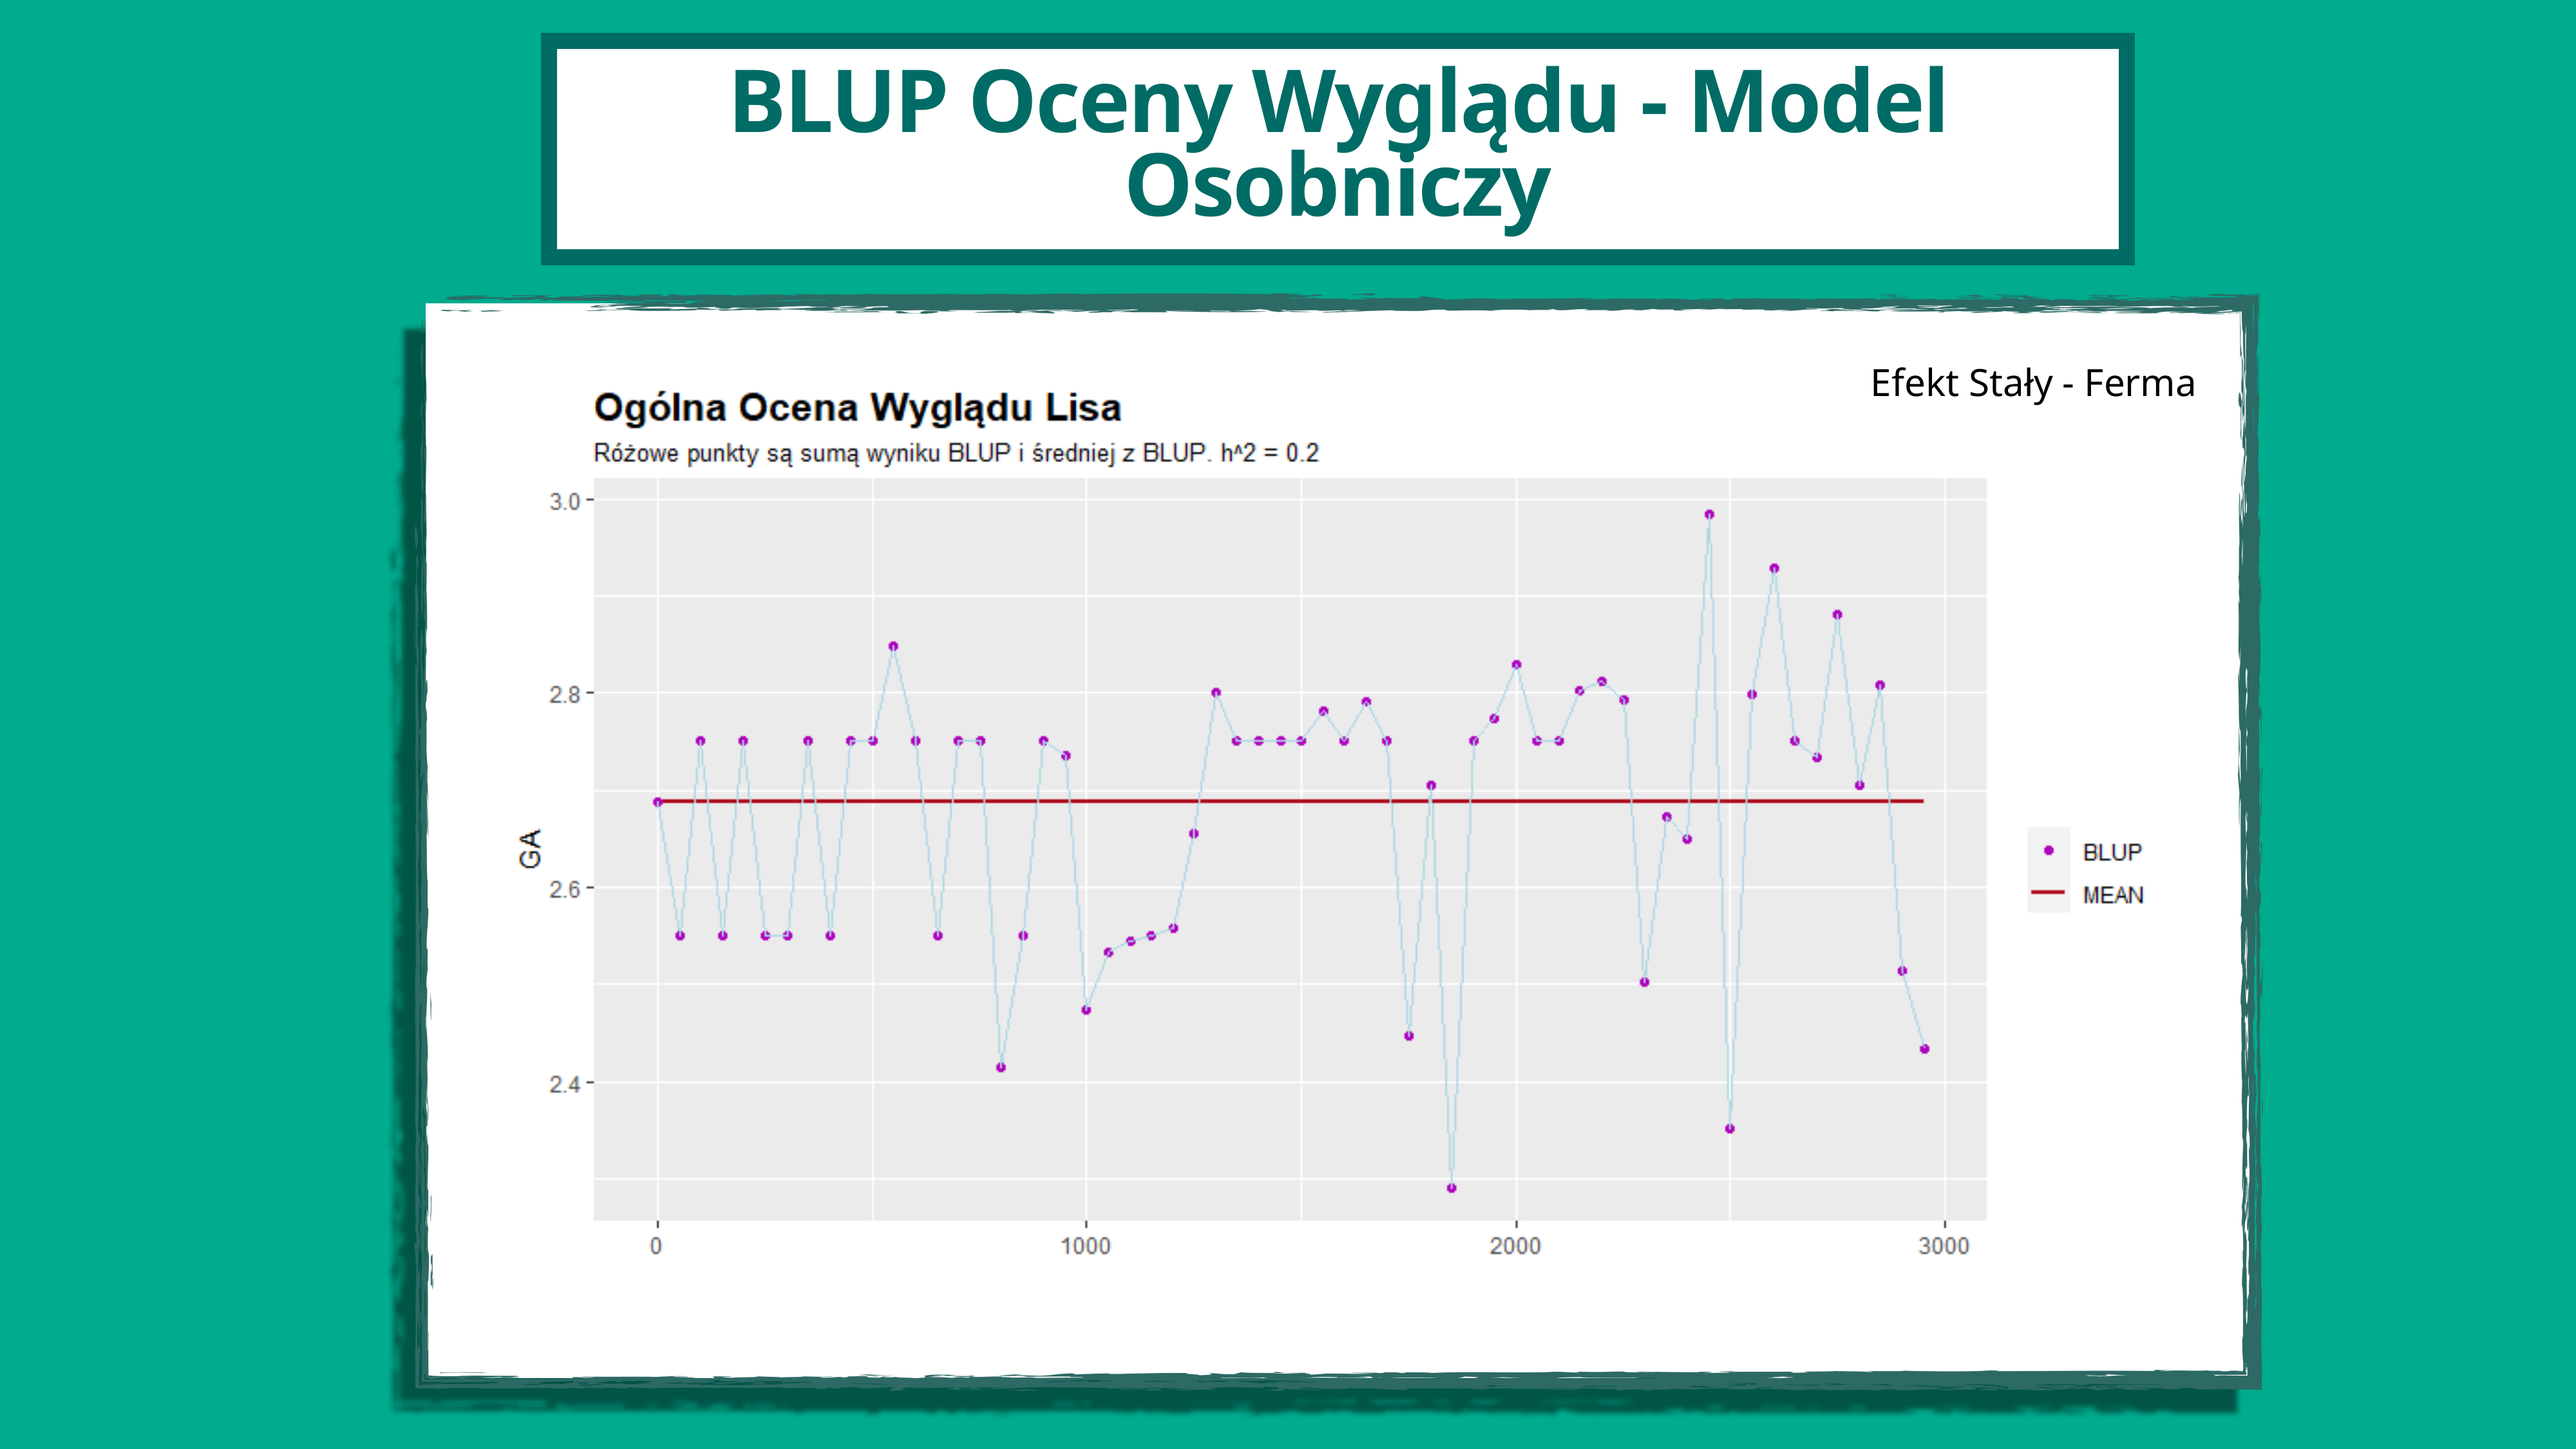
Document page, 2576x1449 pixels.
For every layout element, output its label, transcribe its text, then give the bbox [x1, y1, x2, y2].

picture [411, 289, 2265, 1393]
title BLUP Oceny Wyglądu - Model Osobniczy [549, 40, 2128, 258]
